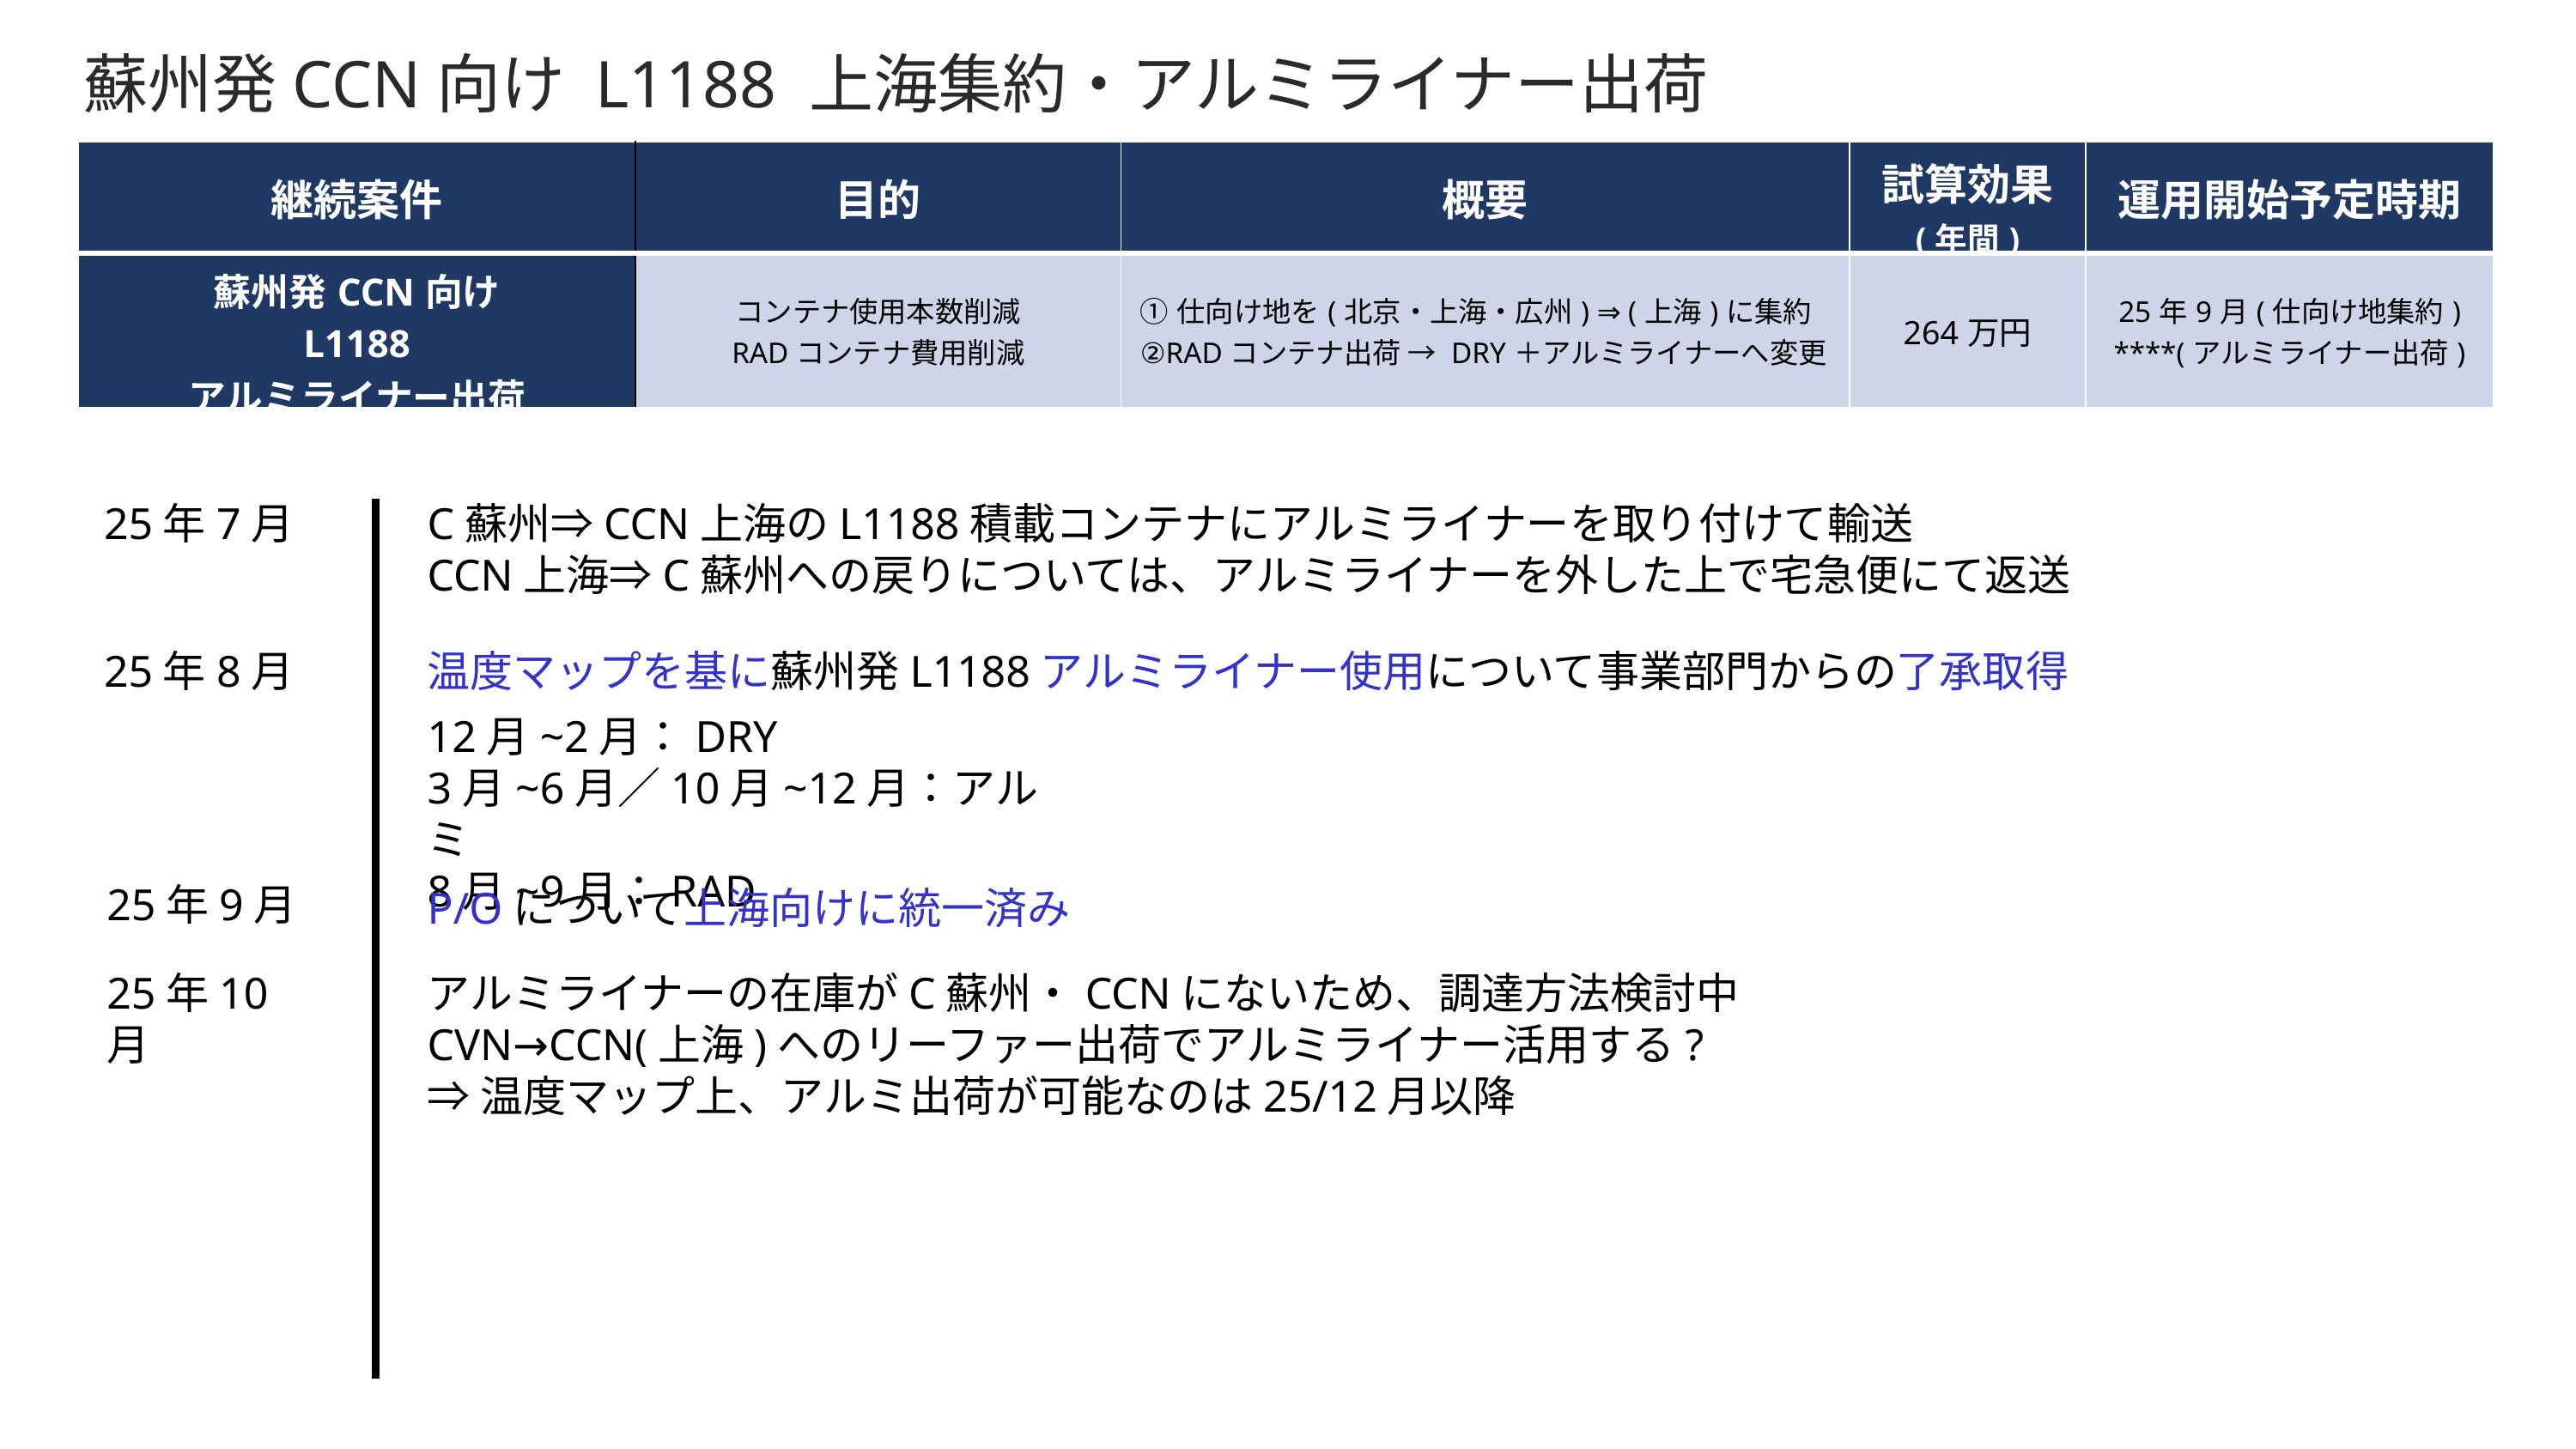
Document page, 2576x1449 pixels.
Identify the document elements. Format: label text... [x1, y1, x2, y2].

text_box 12月~2月：DRY 3月~6月／10月~12月：アルミ 8月~9月：RAD [414, 702, 1052, 874]
table_cell ➀仕向け地を(北京・上海・広州) ⇒ (上海)に集約 ②RADコンテナ出荷 → DRY＋アルミライナーへ変更 [1121, 256, 1849, 407]
text_box 25年10月 [94, 959, 322, 1076]
table_header 概要 [1121, 142, 1849, 251]
text_box 25年8月 [376, 637, 381, 702]
text_box C蘇州⇒CCN上海のL1188積載コンテナにアルミライナーを取り付けて輸送 CCN上海⇒C蘇州への戻りについては、アルミライナーを外した上で宅急便にて返送 [414, 489, 2233, 606]
table_header 試算効果 (年間) [1850, 142, 2085, 251]
table_cell 蘇州発CCN向け L1188 アルミライナー出荷 [79, 256, 635, 407]
text_box 25年7月 [91, 490, 381, 555]
text_box 25年8月 [91, 637, 375, 702]
table_cell 25年9月(仕向け地集約) ****(アルミライナー出荷) [2087, 256, 2493, 407]
text_box アルミライナーの在庫がC蘇州・CCNにないため、調達方法検討中 CVN→CCN(上海)へのリーファー出荷でアルミライナー活用する? ⇒温度マップ上、アルミ出荷が可能なのは25/12月以降 [414, 959, 1836, 1127]
text_box 蘇州発CCN向け L1188 上海集約・アルミライナー出荷 [83, 24, 2432, 121]
table_header 目的 [636, 142, 1121, 251]
text_box P/Oについて上海向けに統一済み [414, 874, 1717, 939]
table_header 継続案件 [79, 142, 635, 251]
table_cell コンテナ使用本数削減 RADコンテナ費用削減 [636, 256, 1121, 407]
table_cell 264万円 [1850, 256, 2085, 407]
text_box 温度マップを基に蘇州発L1188アルミライナー使用について事業部門からの了承取得 [414, 637, 2100, 702]
table_header 運用開始予定時期 [2087, 142, 2493, 251]
text_box 25年9月 [94, 871, 322, 937]
